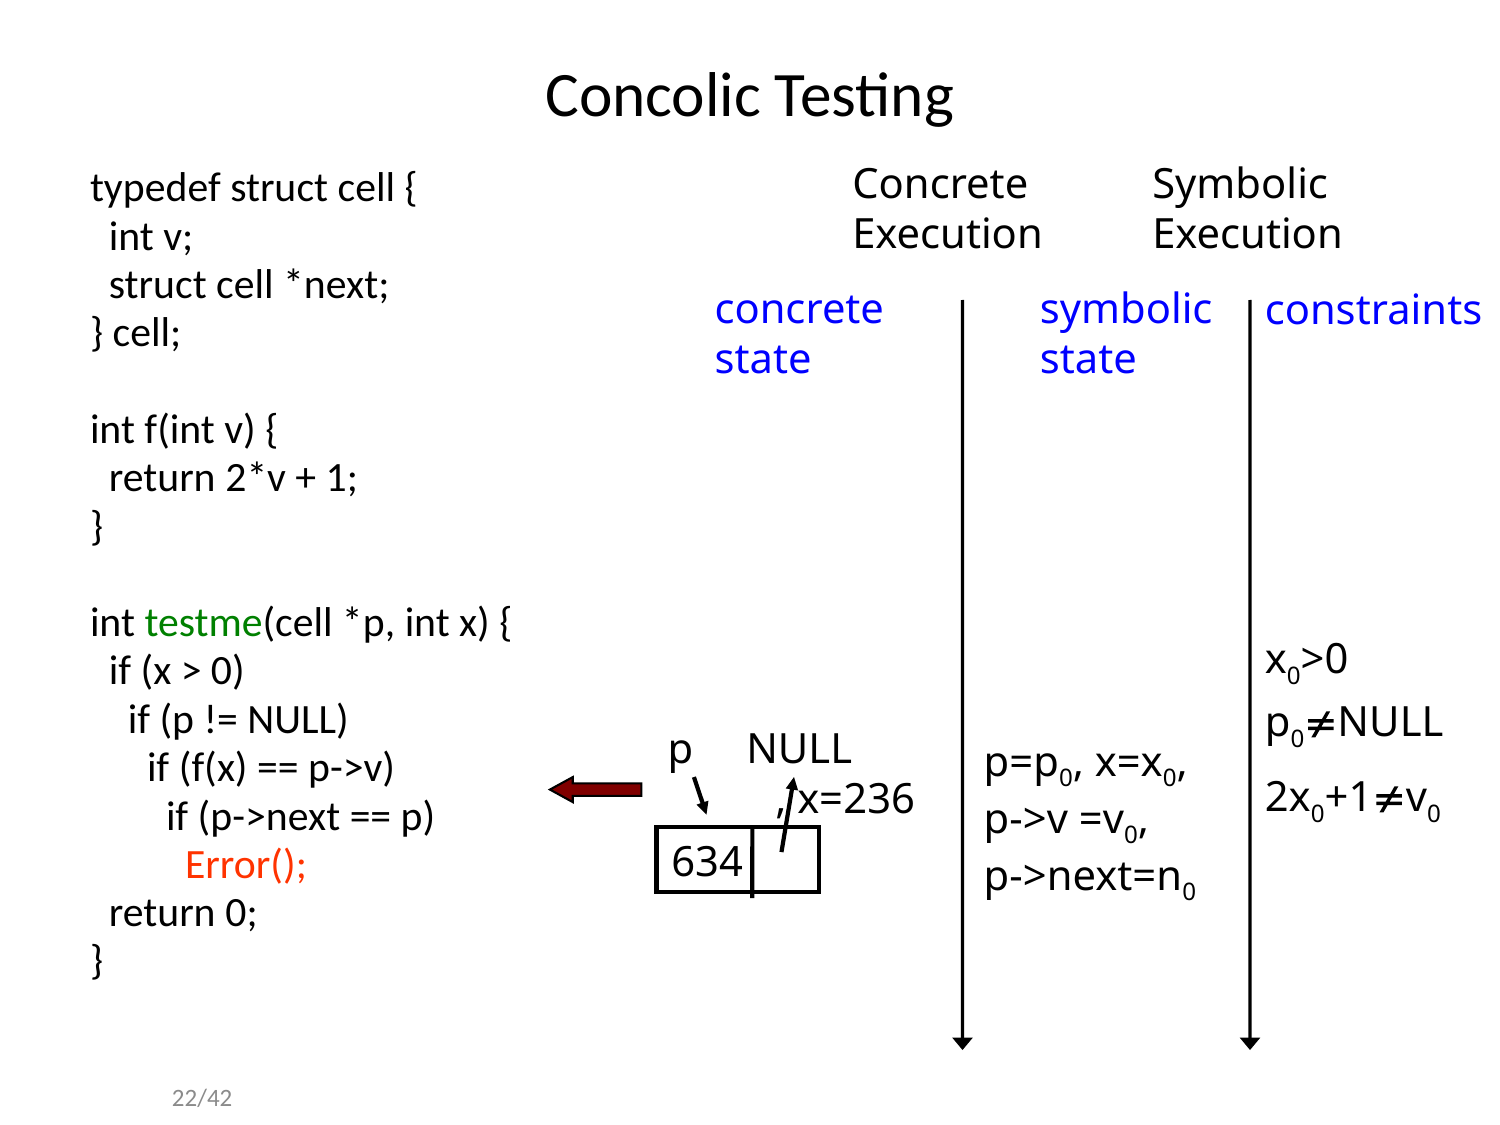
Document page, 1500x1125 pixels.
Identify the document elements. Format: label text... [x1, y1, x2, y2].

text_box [549, 714, 1257, 899]
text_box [699, 274, 1500, 391]
list typedef struct cell { int v; struct cell *next; } cell; int f(int v) { return 2*v + 1; } int testme(cell *p, int x) { if (x > 0) if (p != NULL) if (f(x) == p->v) if (p->next == p) Error(); return 0; } [75, 162, 738, 1038]
text_box x0>0 [1250, 624, 1500, 687]
text_box Concrete Execution [837, 149, 1088, 265]
text_box [952, 907, 973, 1051]
title Concolic Testing [75, 45, 1425, 138]
text_box p0NULL [1250, 687, 1500, 760]
text_box 2x0+1v0 [1260, 762, 1500, 835]
text_box Symbolic Execution [1137, 149, 1388, 265]
text_box [1239, 907, 1261, 1051]
